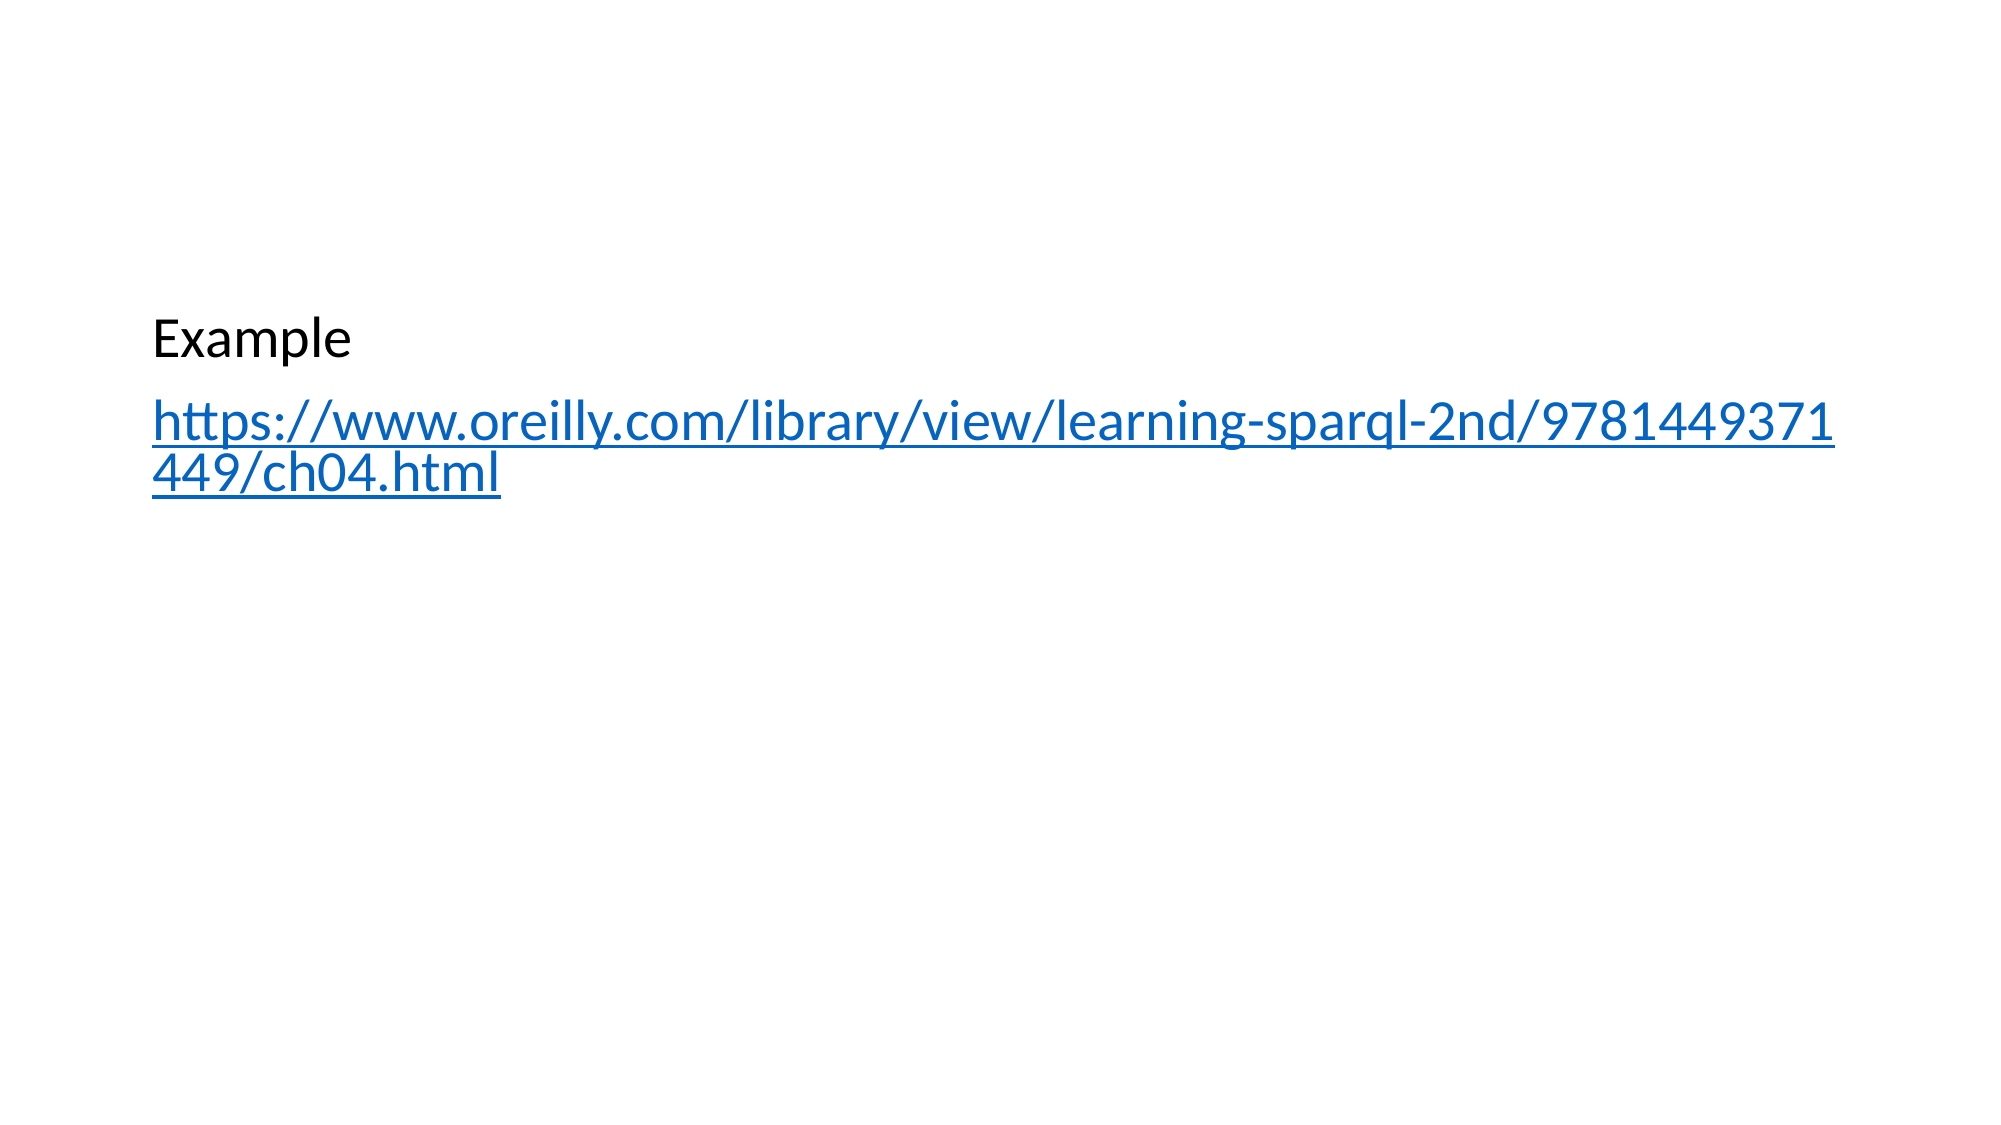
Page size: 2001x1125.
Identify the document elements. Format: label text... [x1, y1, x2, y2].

list Example https://www.oreilly.com/library/view/learning-sparql-2nd/9781449371449/ch04.html [137, 299, 1863, 1014]
